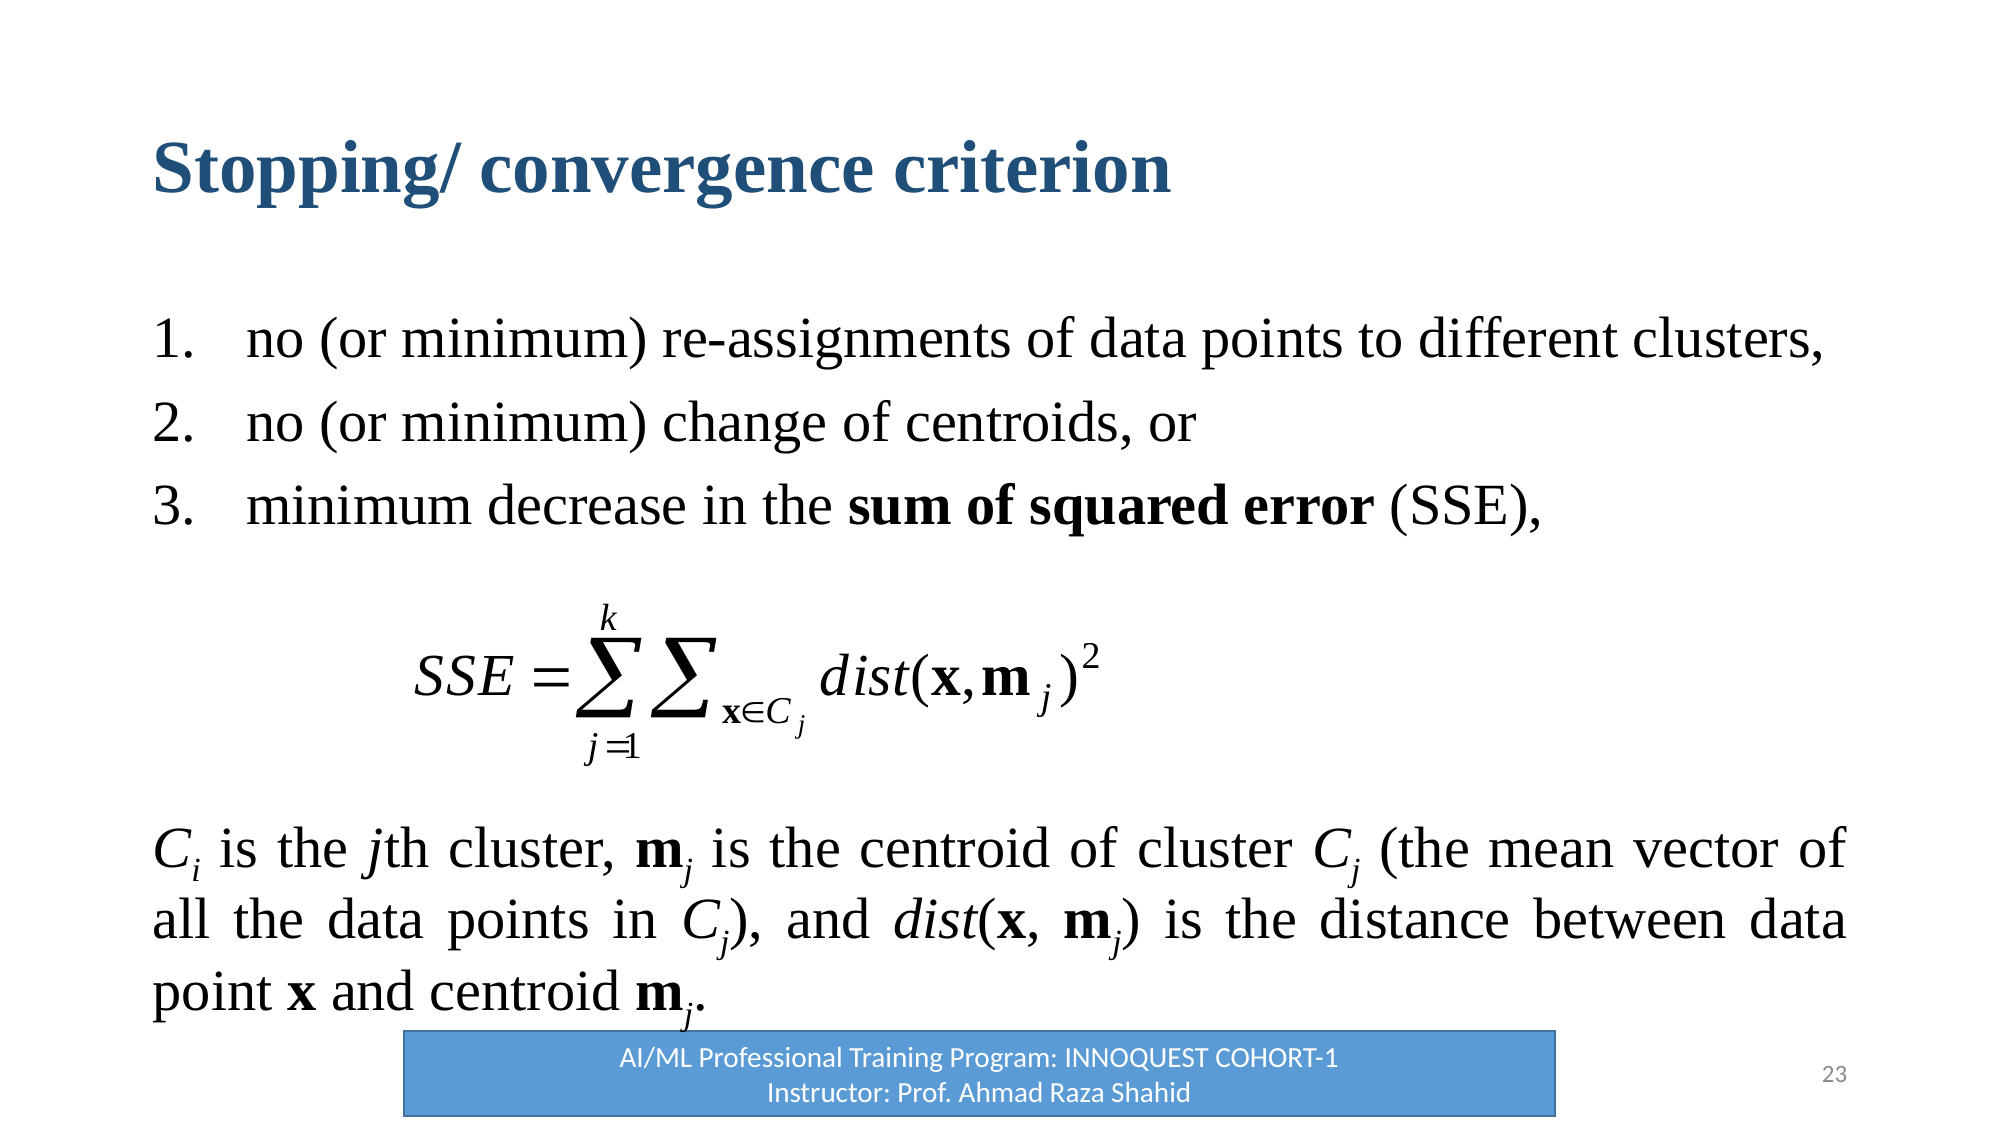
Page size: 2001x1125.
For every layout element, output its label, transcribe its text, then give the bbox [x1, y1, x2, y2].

slide_number 23 [1412, 1042, 1863, 1103]
text_box AI/ML Professional Training Program: INNOQUEST COHORT-1 Instructor: Prof. Ahmad Raza Shahid [403, 1030, 1556, 1117]
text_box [403, 586, 1119, 782]
list no (or minimum) re-assignments of data points to different clusters, no (or minimum) change of centroids, or minimum decrease in the sum of squared error (SSE), Ci is the jth cluster, mj is the centroid of cluster Cj (the mean vector of all the data points in Cj), and dist(x, mj) is the distance between data point x and centroid mj. [137, 299, 1863, 1014]
title Stopping/ convergence criterion [137, 59, 1863, 278]
